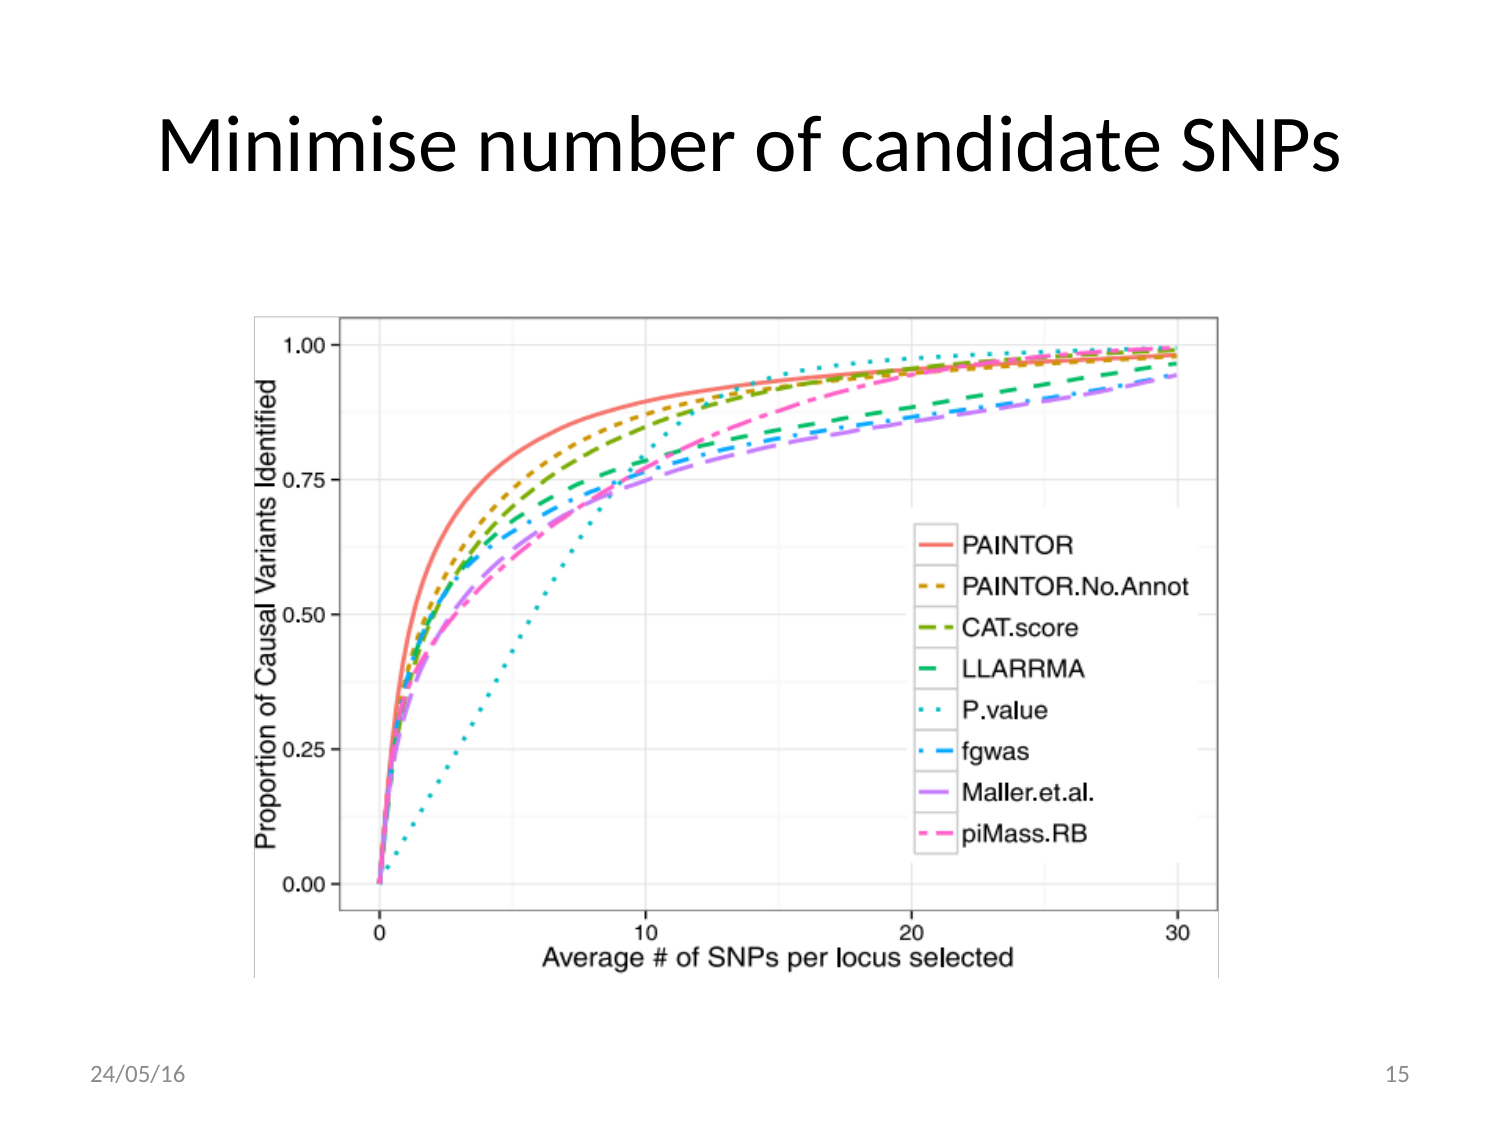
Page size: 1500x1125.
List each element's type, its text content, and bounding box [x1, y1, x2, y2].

title Minimise number of candidate SNPs [75, 45, 1425, 233]
picture [230, 296, 1236, 978]
